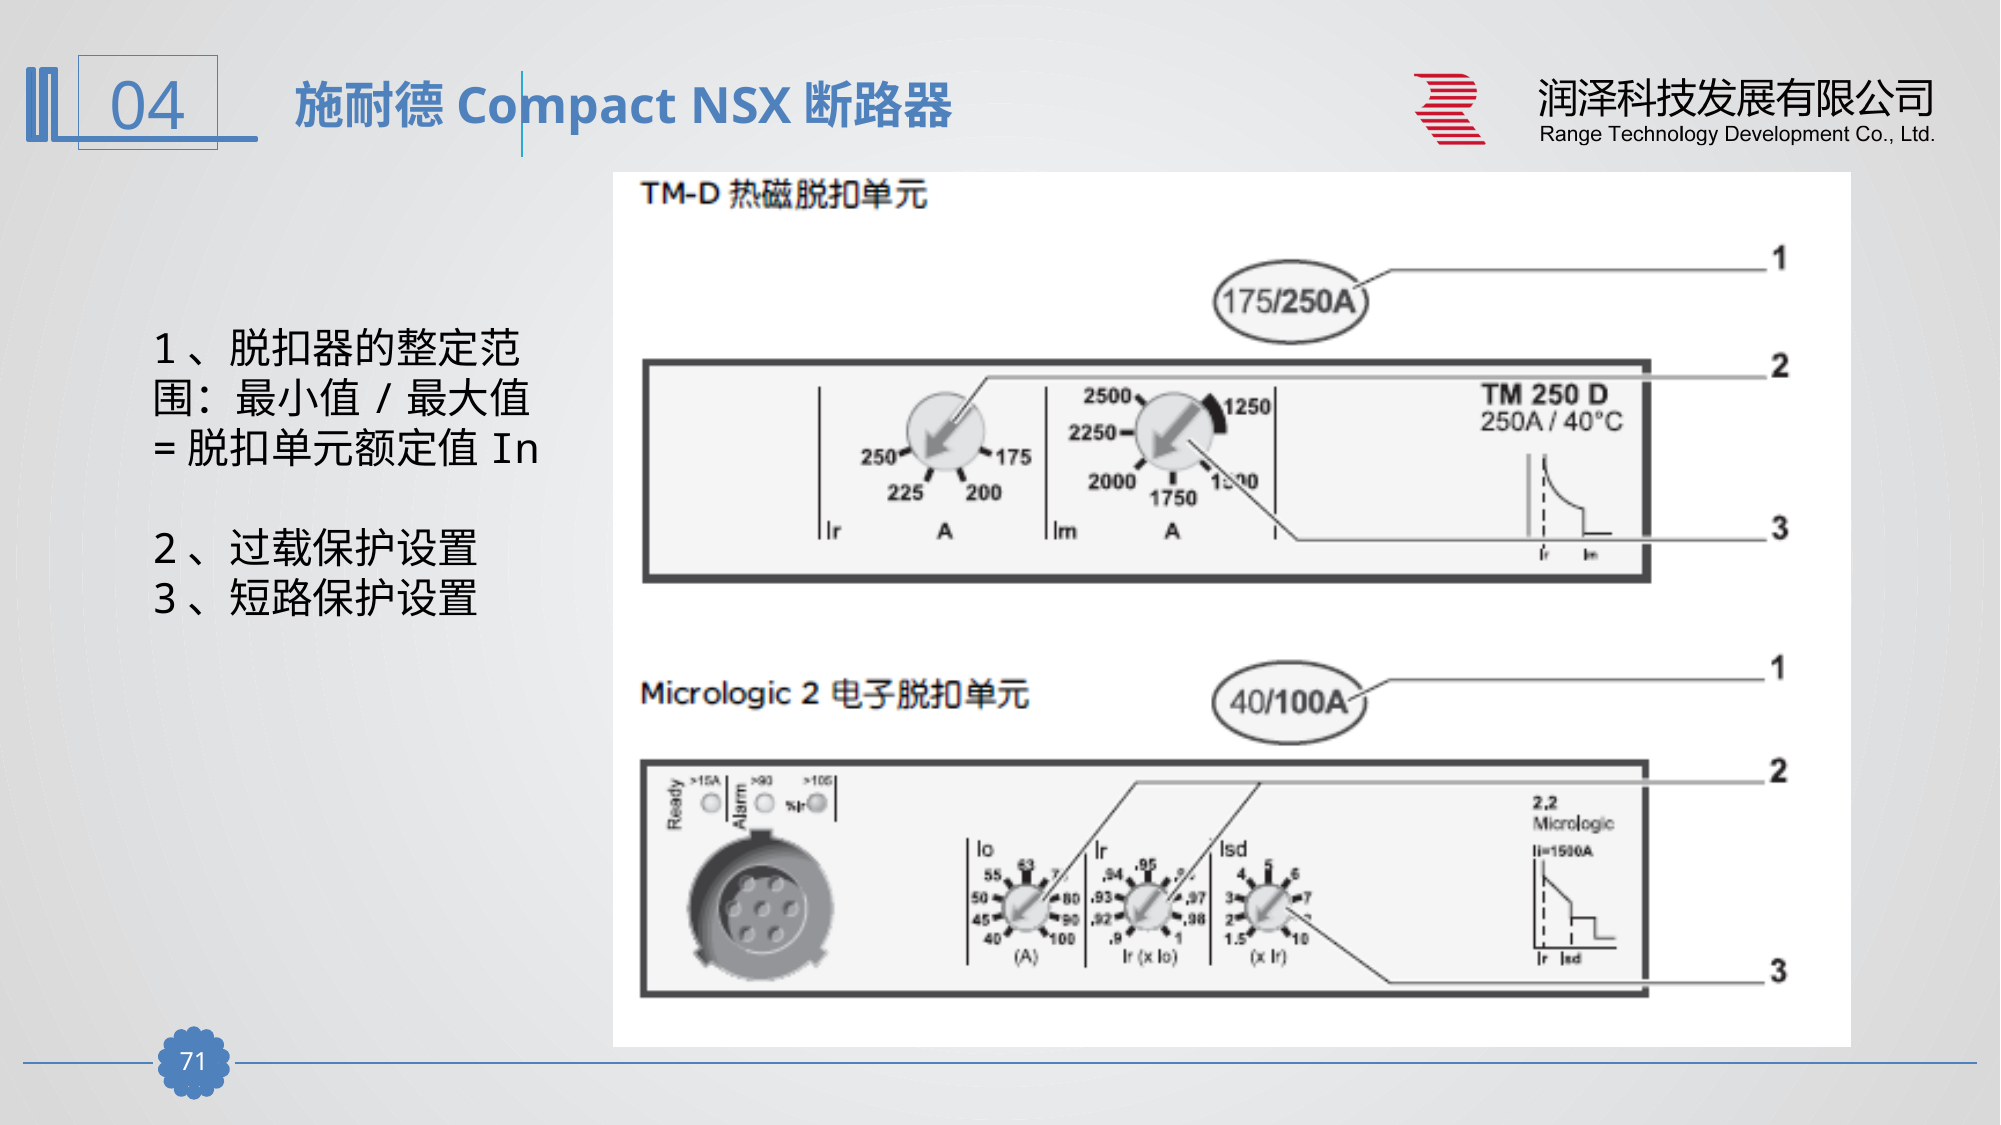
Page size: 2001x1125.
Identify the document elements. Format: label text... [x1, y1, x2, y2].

text_box 施耐德Compact NSX断路器 [279, 66, 1733, 142]
slide_number 70 [169, 1039, 218, 1086]
text_box 1、脱扣器的整定范围：最小值/最大值=脱扣单元额定值In 2、过载保护设置 3、短路保护设置 [137, 314, 575, 630]
picture [612, 37, 1977, 1048]
